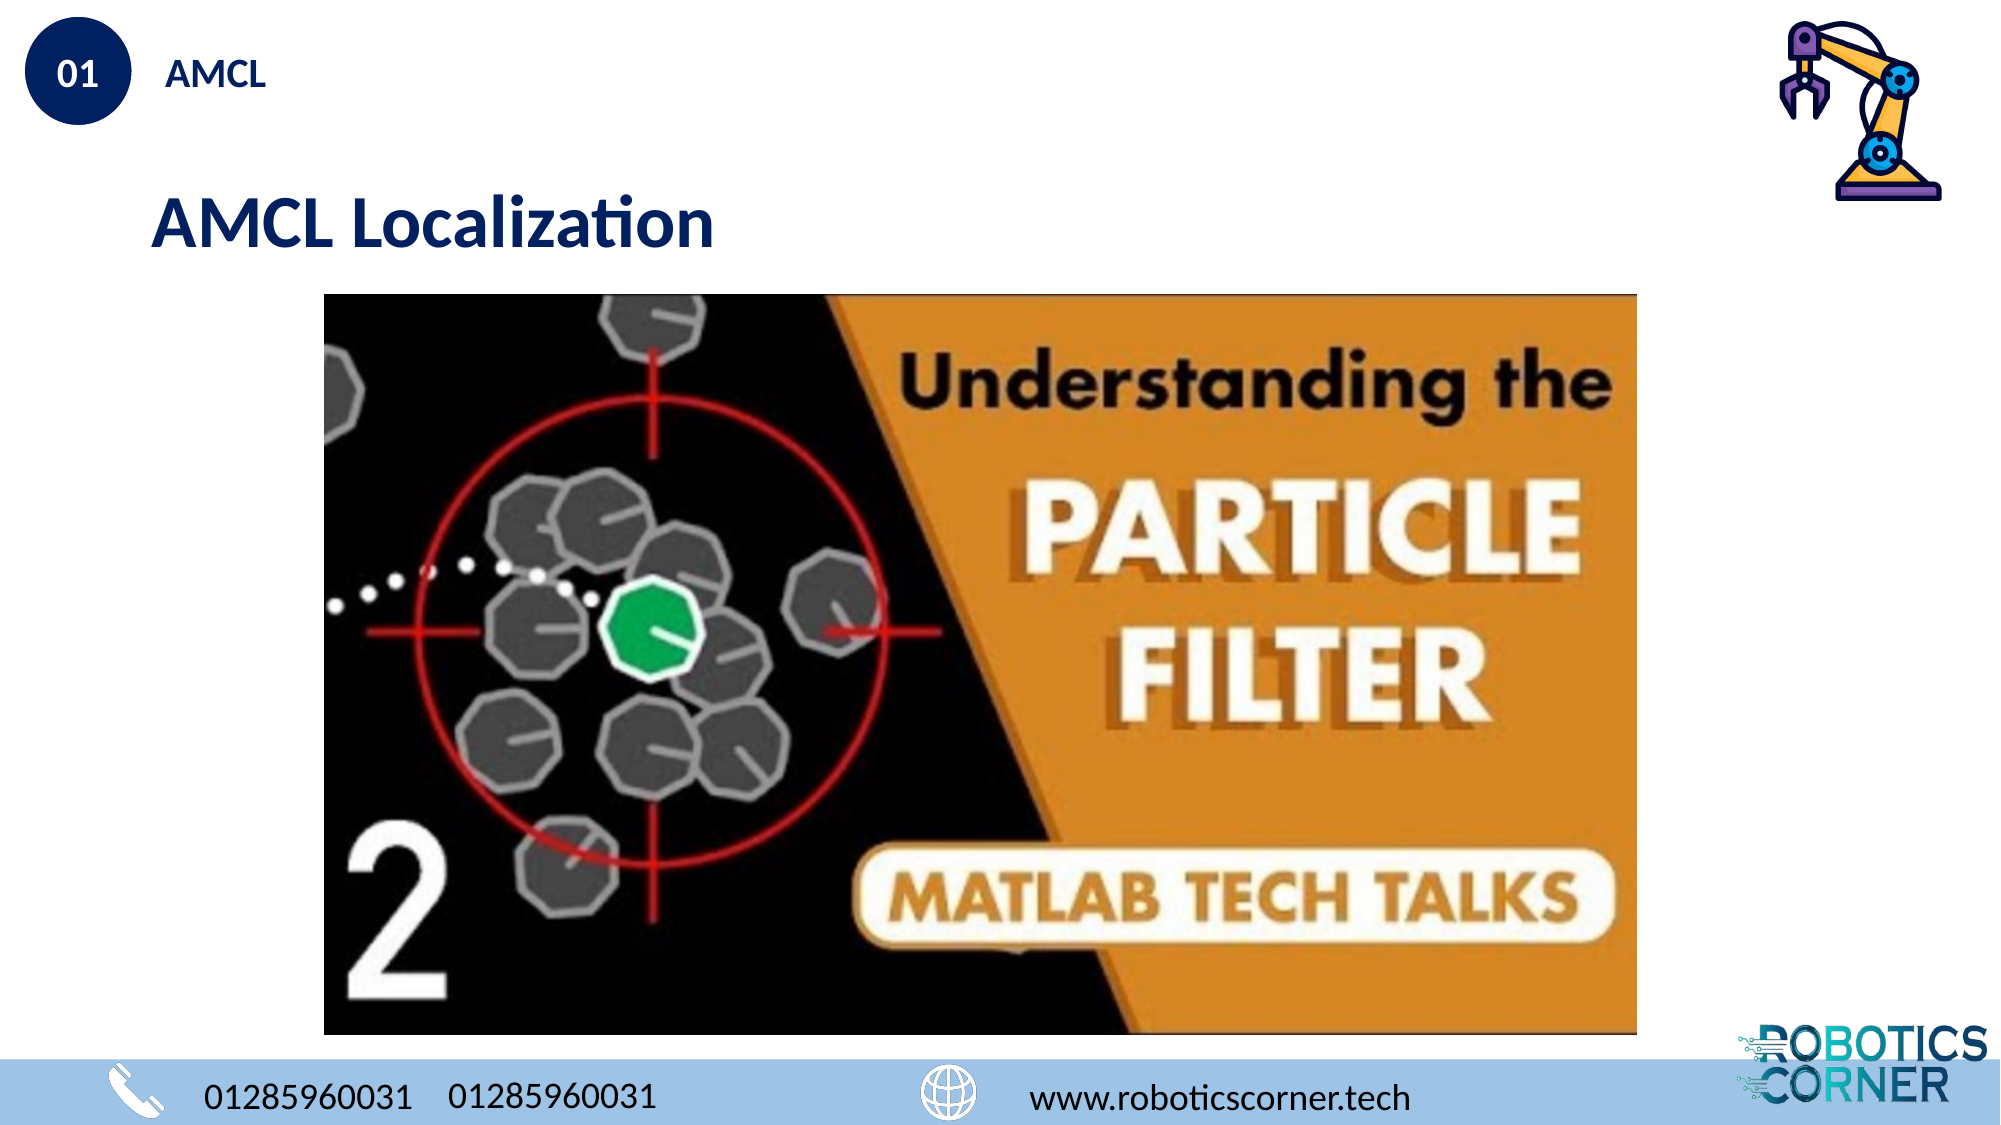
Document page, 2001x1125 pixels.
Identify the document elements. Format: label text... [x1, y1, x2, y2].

picture [915, 1059, 981, 1125]
picture [1723, 923, 1996, 1125]
text_box [0, 1058, 1723, 1125]
text_box 01285960031 [433, 1063, 684, 1124]
picture [103, 1057, 170, 1124]
text_box www.roboticscorner.tech [1014, 1065, 1430, 1125]
picture [1771, 21, 1950, 201]
title AMCL Localization [136, 139, 1862, 308]
text_box 01285960031 [189, 1064, 440, 1125]
text_box 01 [21, 13, 135, 129]
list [323, 293, 1638, 1036]
text_box AMCL [150, 38, 622, 103]
text_box [1996, 1058, 2000, 1125]
